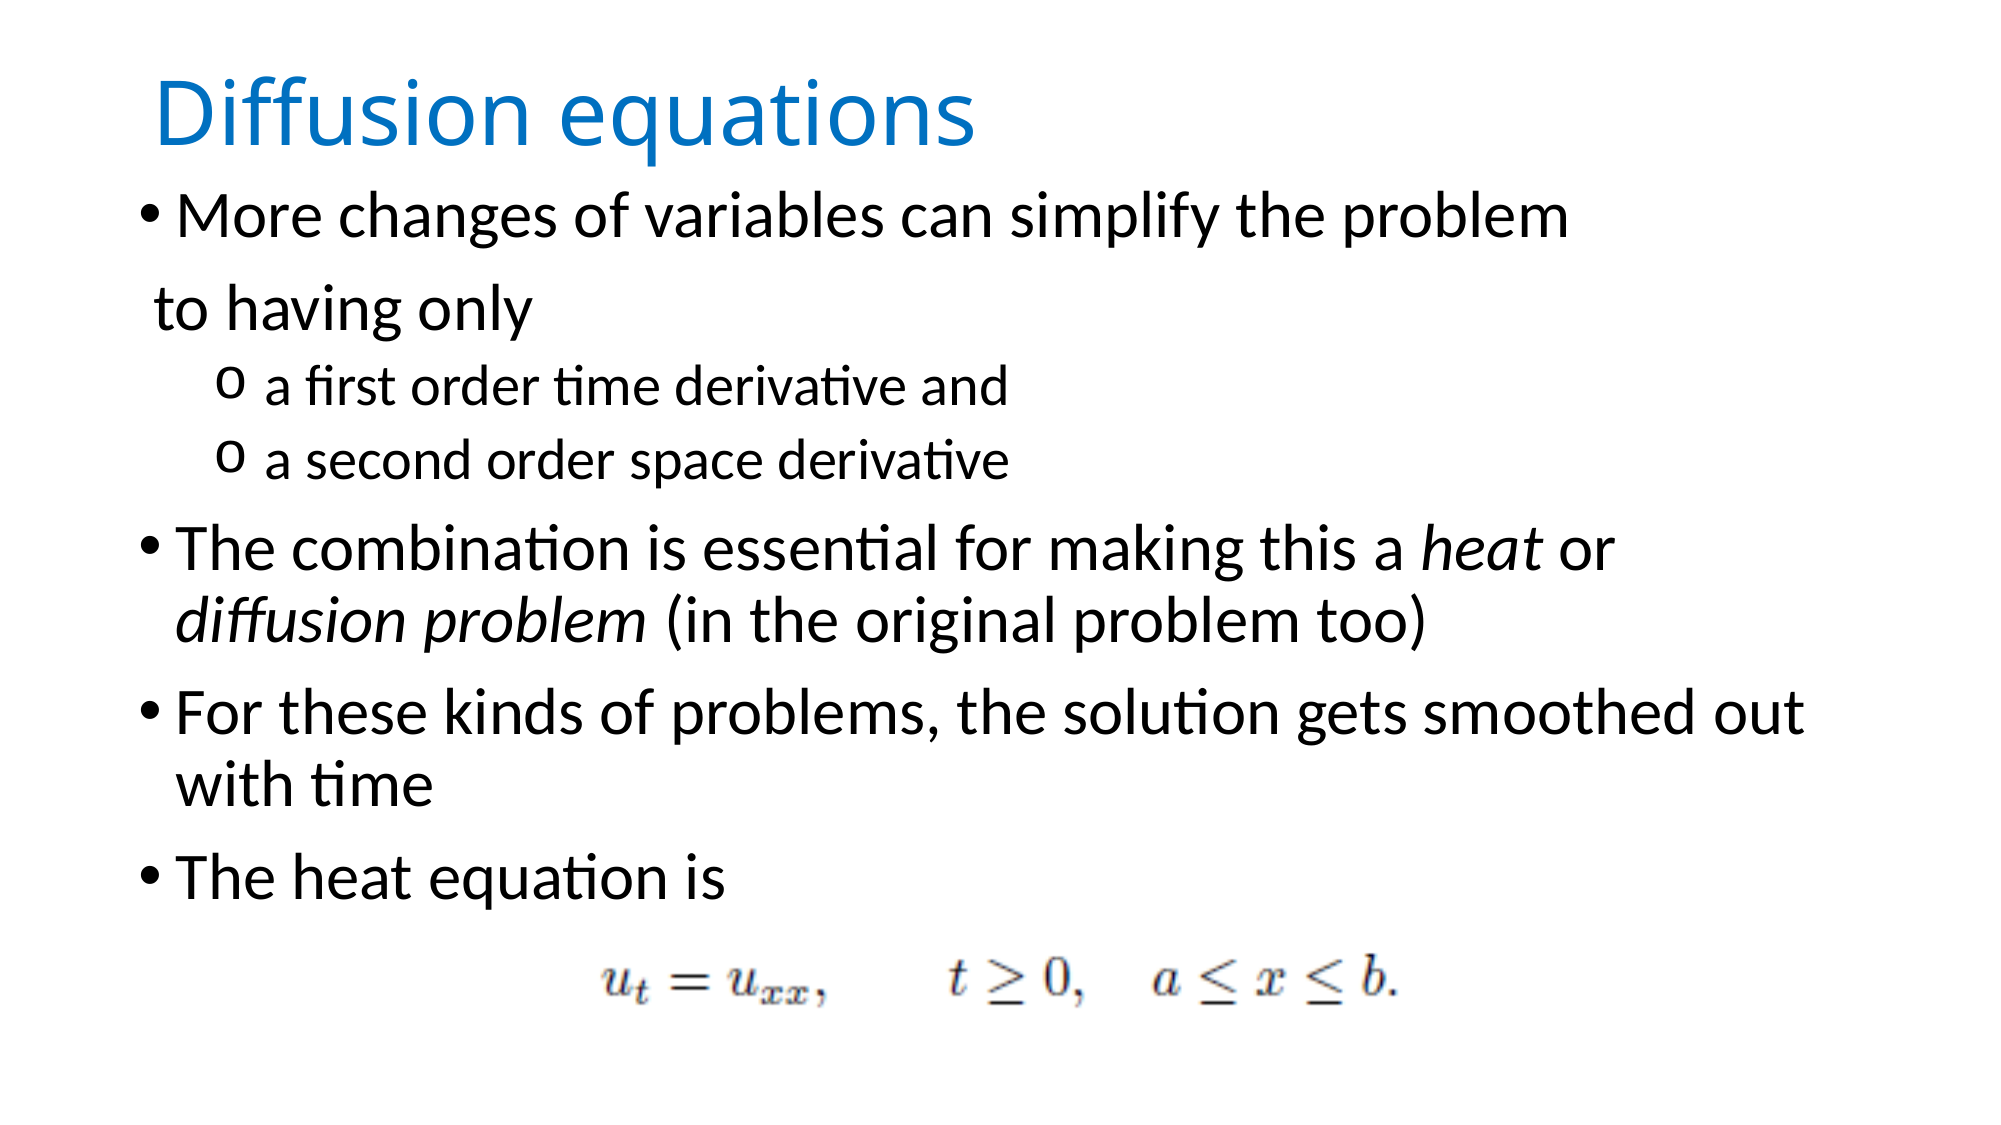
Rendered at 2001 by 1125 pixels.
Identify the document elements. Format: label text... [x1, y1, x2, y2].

list More changes of variables can simplify the problem to having only a first order time derivative and a second order space derivative The combination is essential for making this a heat or diffusion problem (in the original problem too) For these kinds of problems, the solution gets smoothed out with time The heat equation is [123, 172, 1849, 1035]
picture [558, 940, 1419, 1035]
title Diffusion equations [137, 59, 1863, 173]
